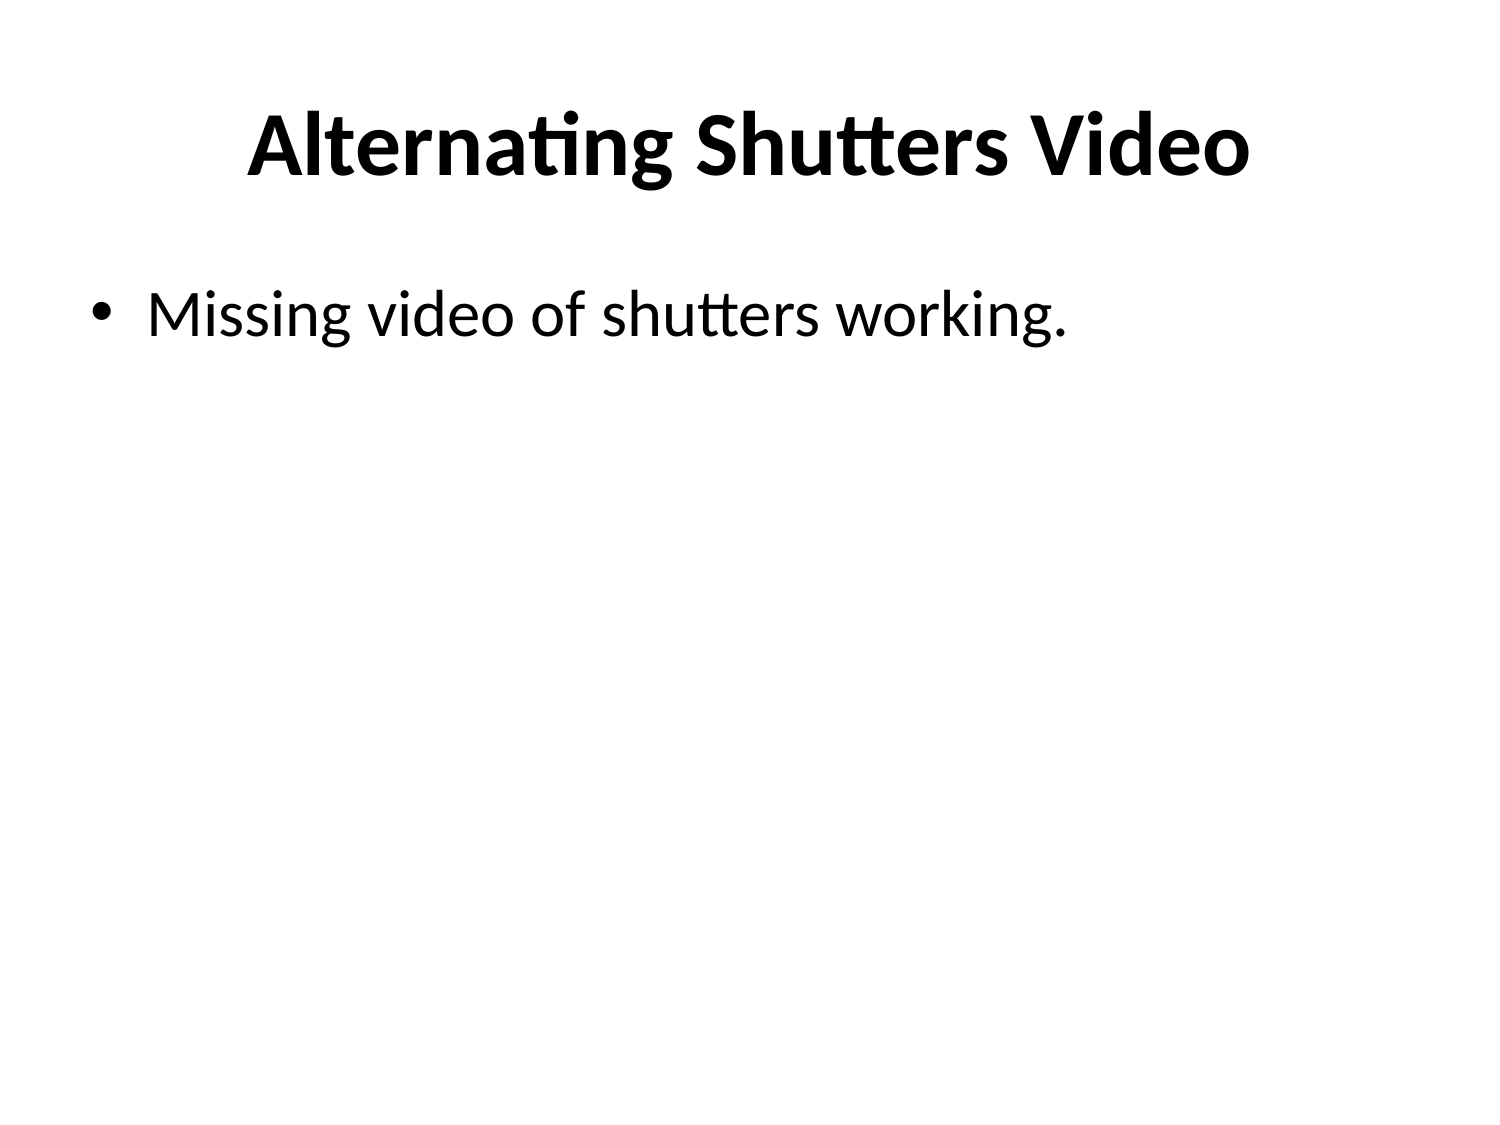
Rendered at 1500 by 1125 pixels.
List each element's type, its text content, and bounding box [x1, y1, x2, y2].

title Alternating Shutters Video [74, 44, 1426, 233]
list Missing video of shutters working. [74, 262, 1426, 1006]
